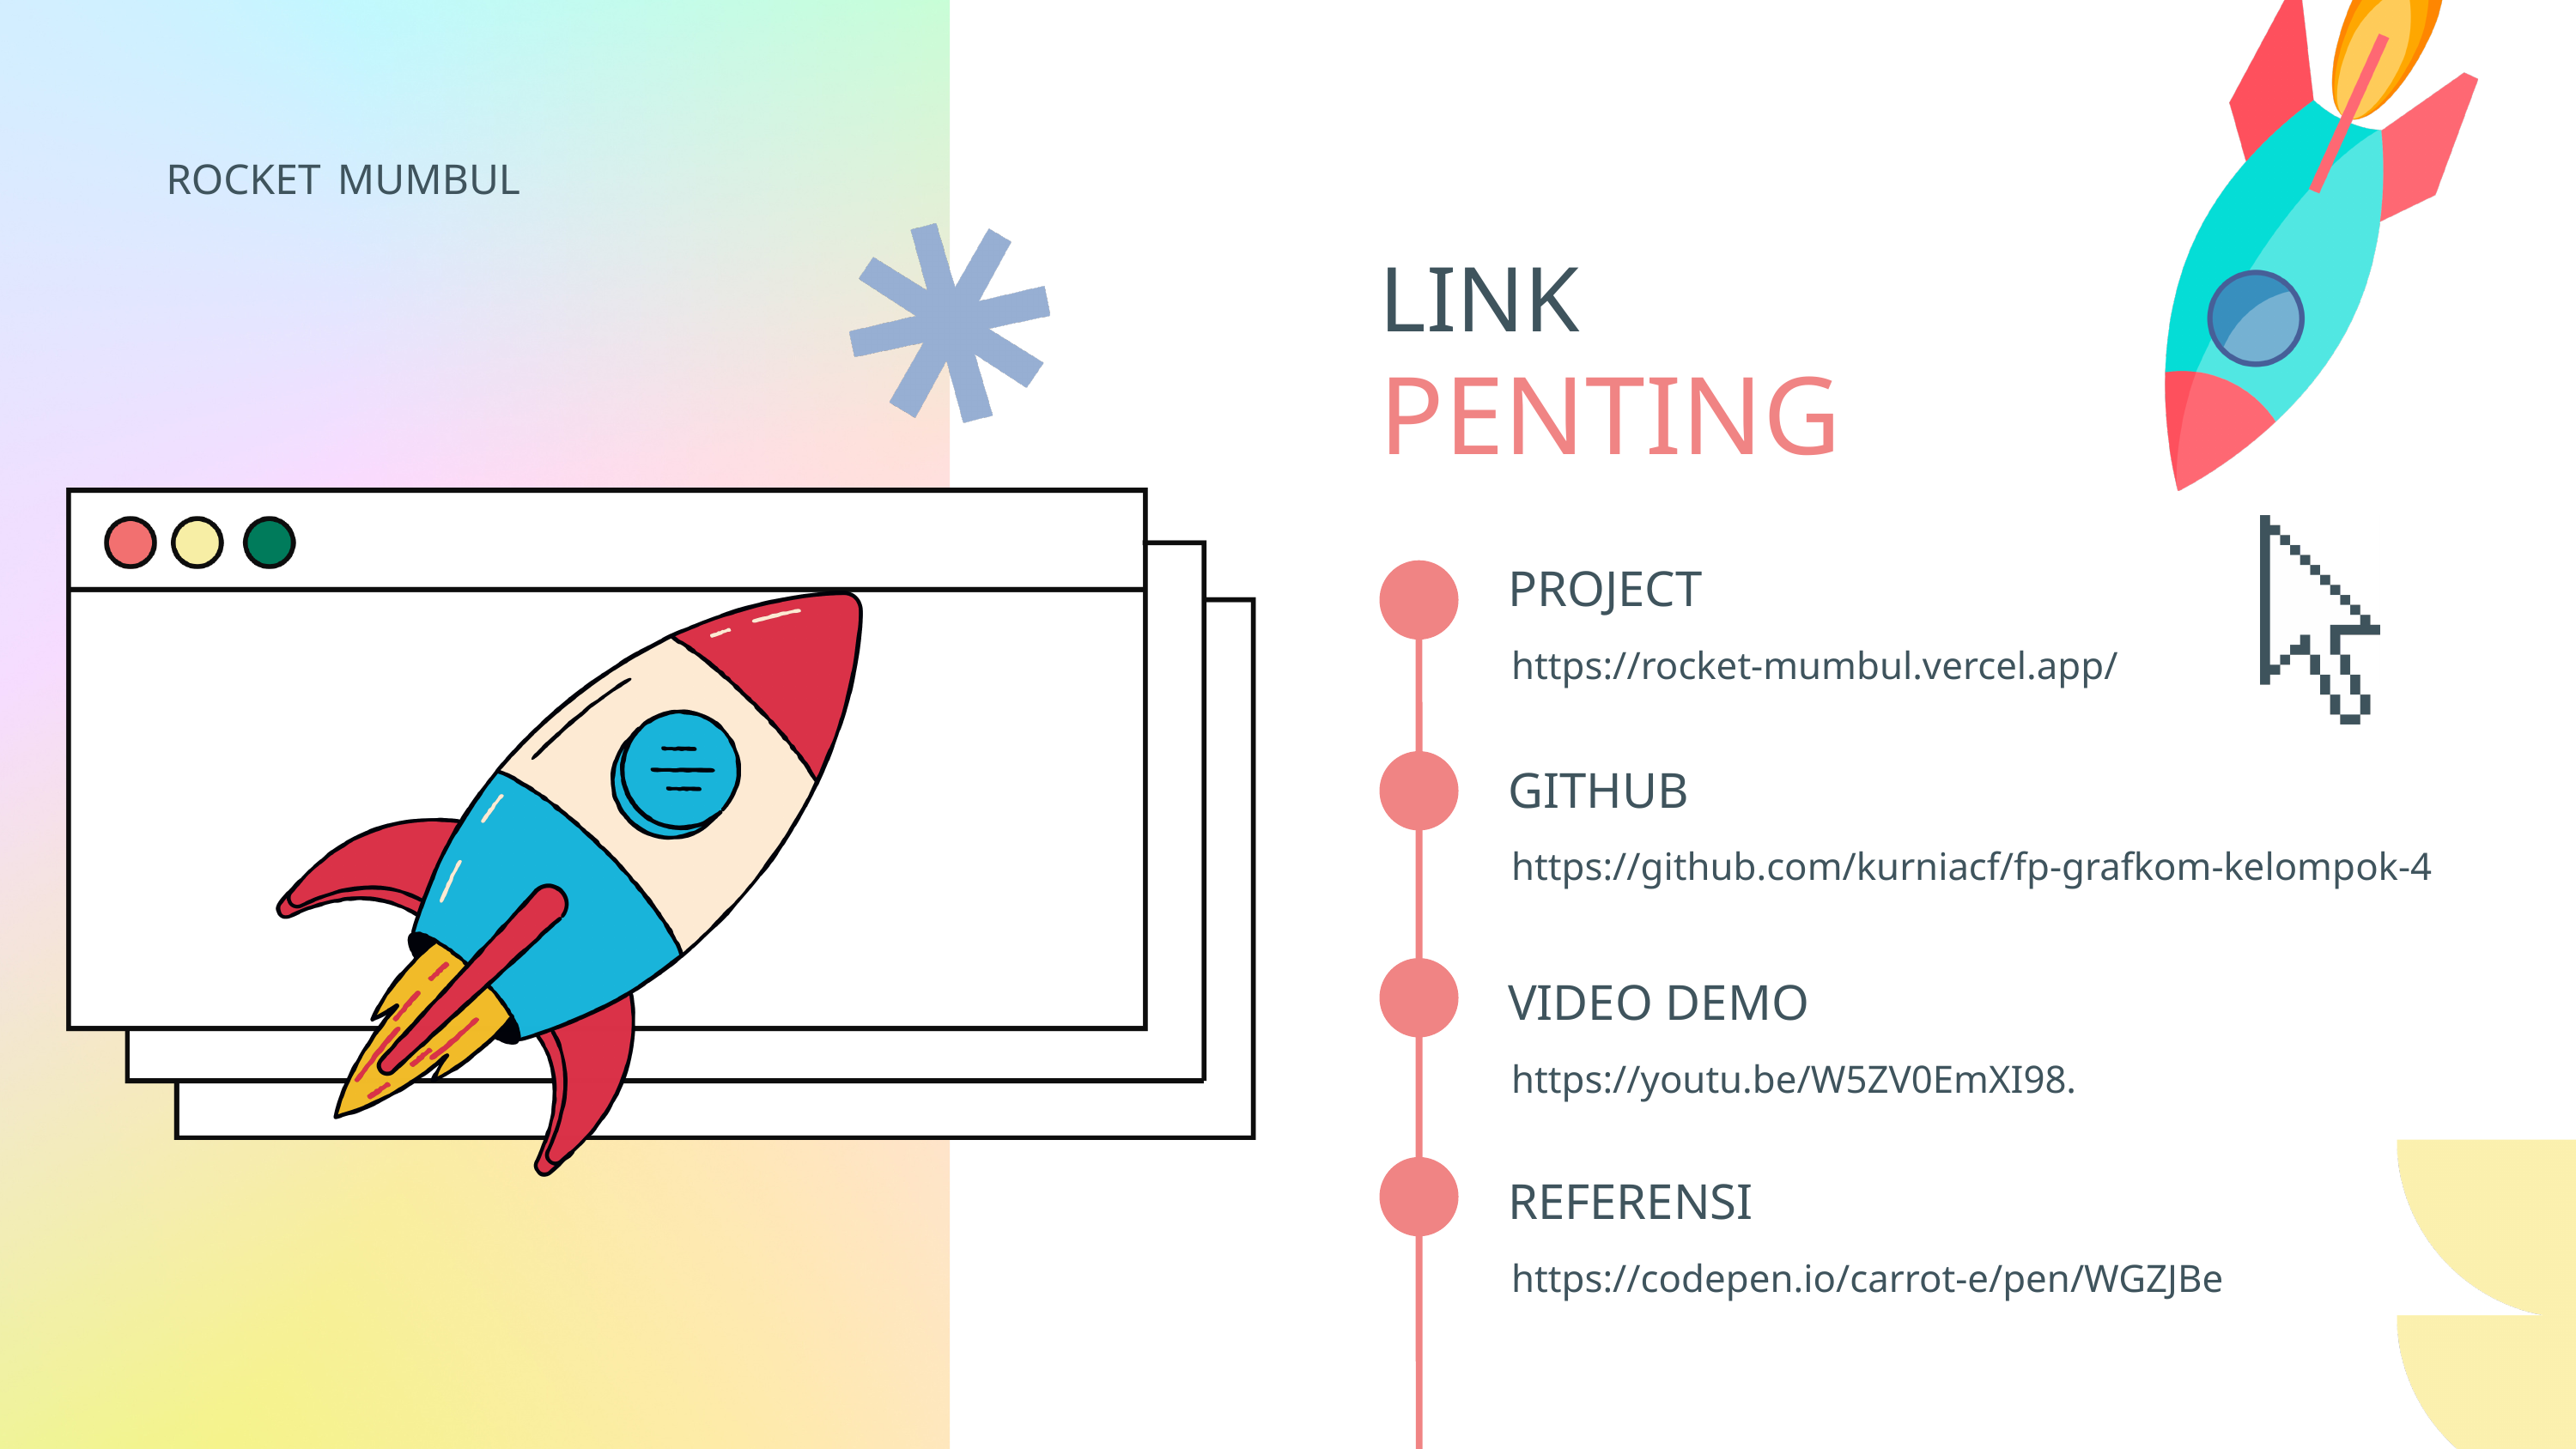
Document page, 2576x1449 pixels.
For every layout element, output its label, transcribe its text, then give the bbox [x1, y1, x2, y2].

text_box GITHUB [1508, 749, 1972, 818]
text_box LINK [1379, 252, 2159, 350]
picture [849, 222, 1051, 423]
picture [2260, 515, 2380, 724]
text_box https://github.com/kurniacf/fp-grafkom-kelompok-4 [1511, 835, 2529, 888]
picture [2397, 1139, 2576, 1449]
picture [2163, 0, 2478, 491]
text_box https://rocket-mumbul.vercel.app/ [1511, 634, 2256, 688]
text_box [1379, 957, 1460, 1038]
text_box PROJECT [1508, 549, 2072, 617]
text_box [1379, 560, 1460, 640]
text_box https://codepen.io/carrot-e/pen/WGZJBe [1511, 1246, 2392, 1300]
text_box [0, 0, 951, 1449]
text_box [1379, 1156, 1460, 1237]
text_box VIDEO DEMO [1508, 962, 1972, 1030]
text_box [1379, 750, 1460, 831]
picture [64, 488, 1256, 1177]
text_box REFERENSI [1508, 1161, 1972, 1229]
text_box PENTING [1379, 358, 2159, 476]
text_box https://youtu.be/W5ZV0EmXI98. [1511, 1047, 2529, 1100]
